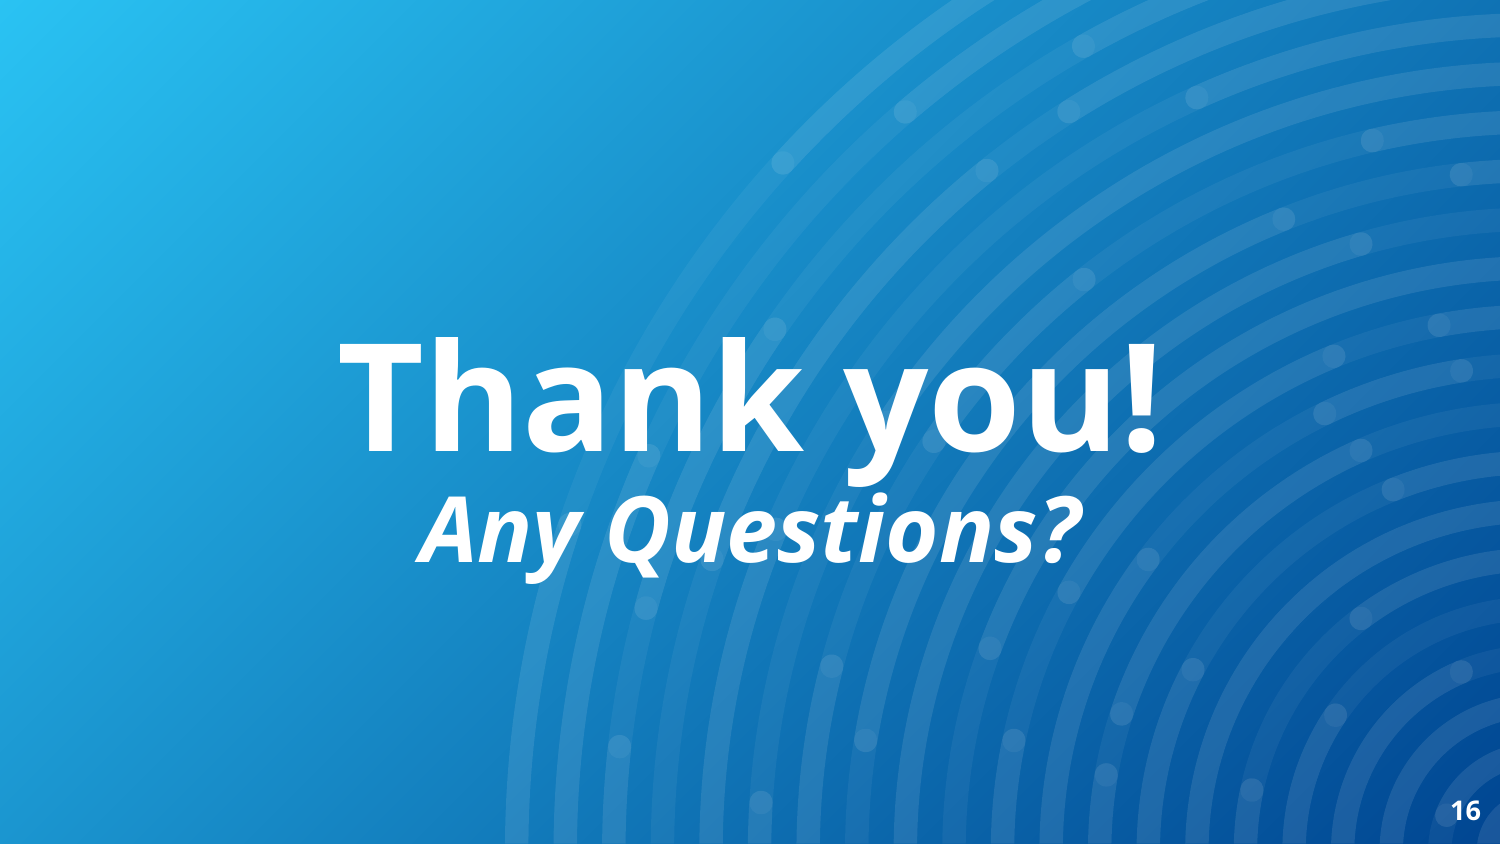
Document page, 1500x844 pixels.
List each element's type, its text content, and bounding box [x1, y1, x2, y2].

slide_number 16 [1391, 779, 1482, 844]
title Thank you! Any Questions? [168, 136, 1333, 583]
